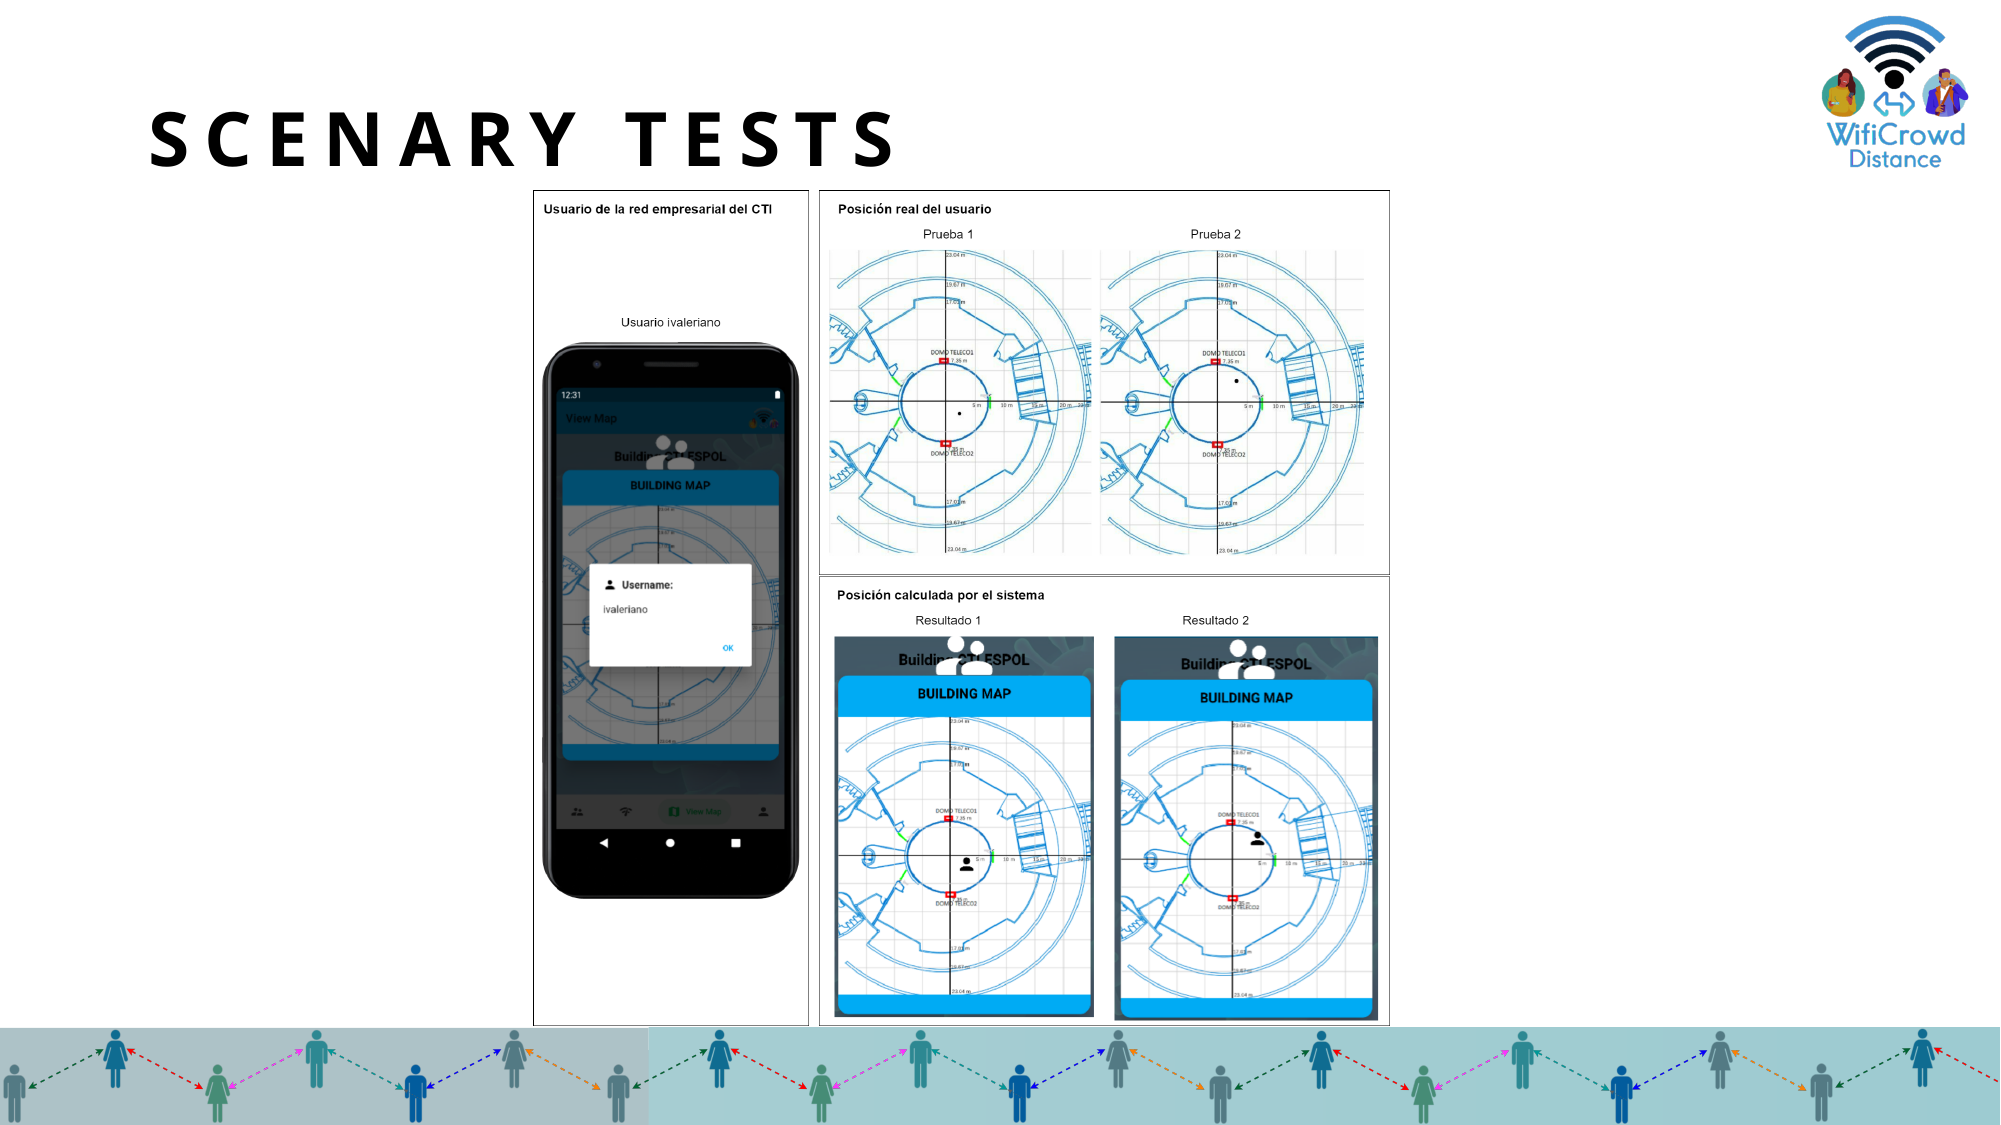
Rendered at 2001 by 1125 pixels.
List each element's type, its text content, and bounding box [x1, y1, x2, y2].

text_box SCENARY TESTs [134, 84, 1904, 189]
picture [533, 190, 1390, 1026]
picture [1816, 14, 1973, 171]
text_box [0, 1025, 2000, 1125]
